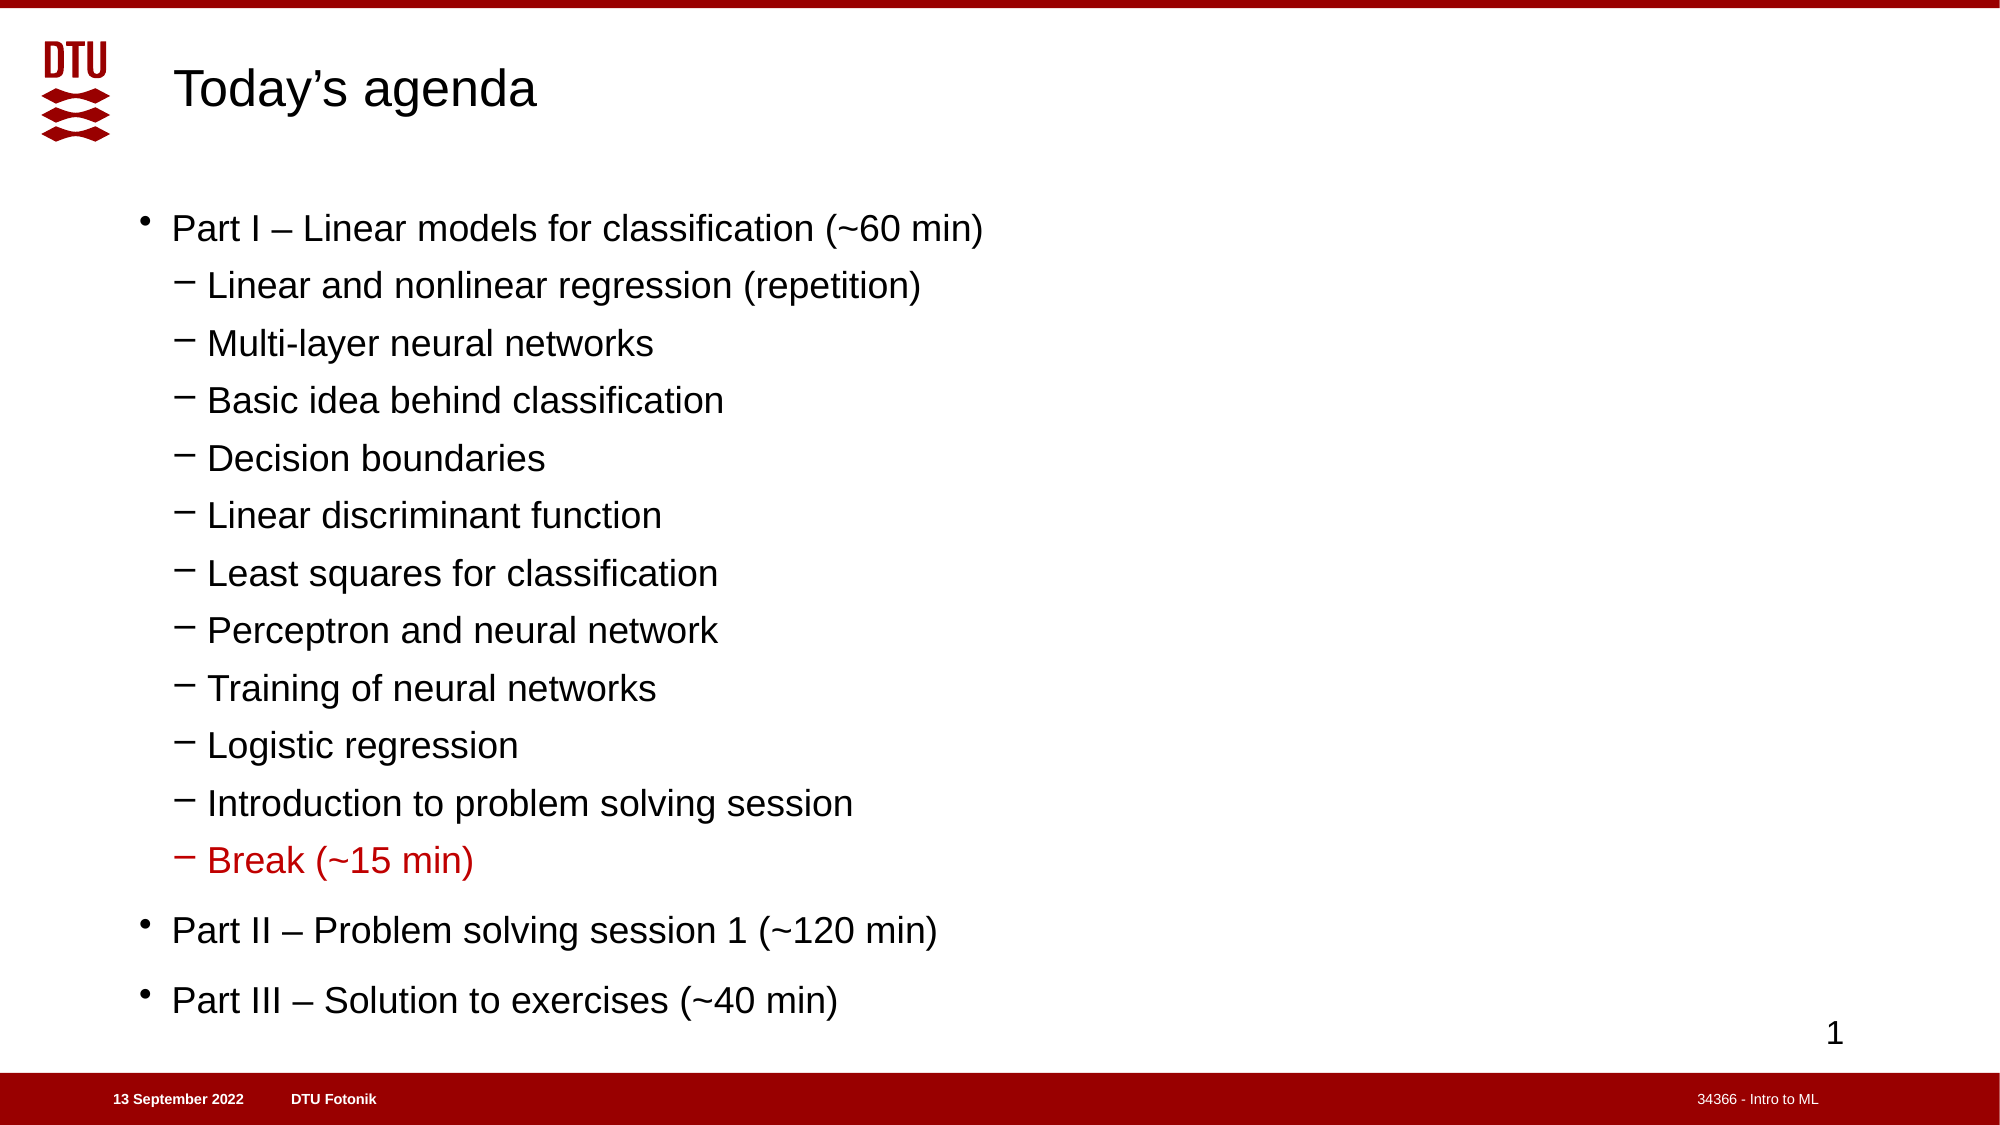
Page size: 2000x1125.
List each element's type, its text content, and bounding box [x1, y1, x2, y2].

title Today’s agenda [173, 54, 587, 122]
text_box Part I – Linear models for classification (~60 min) Linear and nonlinear regression (repetition) Multi-layer neural networks Basic idea behind classification Decision boundaries Linear discriminant function Least squares for classification Perceptron and neural network Training of neural networks Logistic regression Introduction to problem solving session Break (~15 min) Part II – Problem solving session 1 (~120 min) Part III – Solution to exercises (~40 min) [124, 196, 1825, 799]
text_box 1 [1825, 1011, 1886, 1052]
